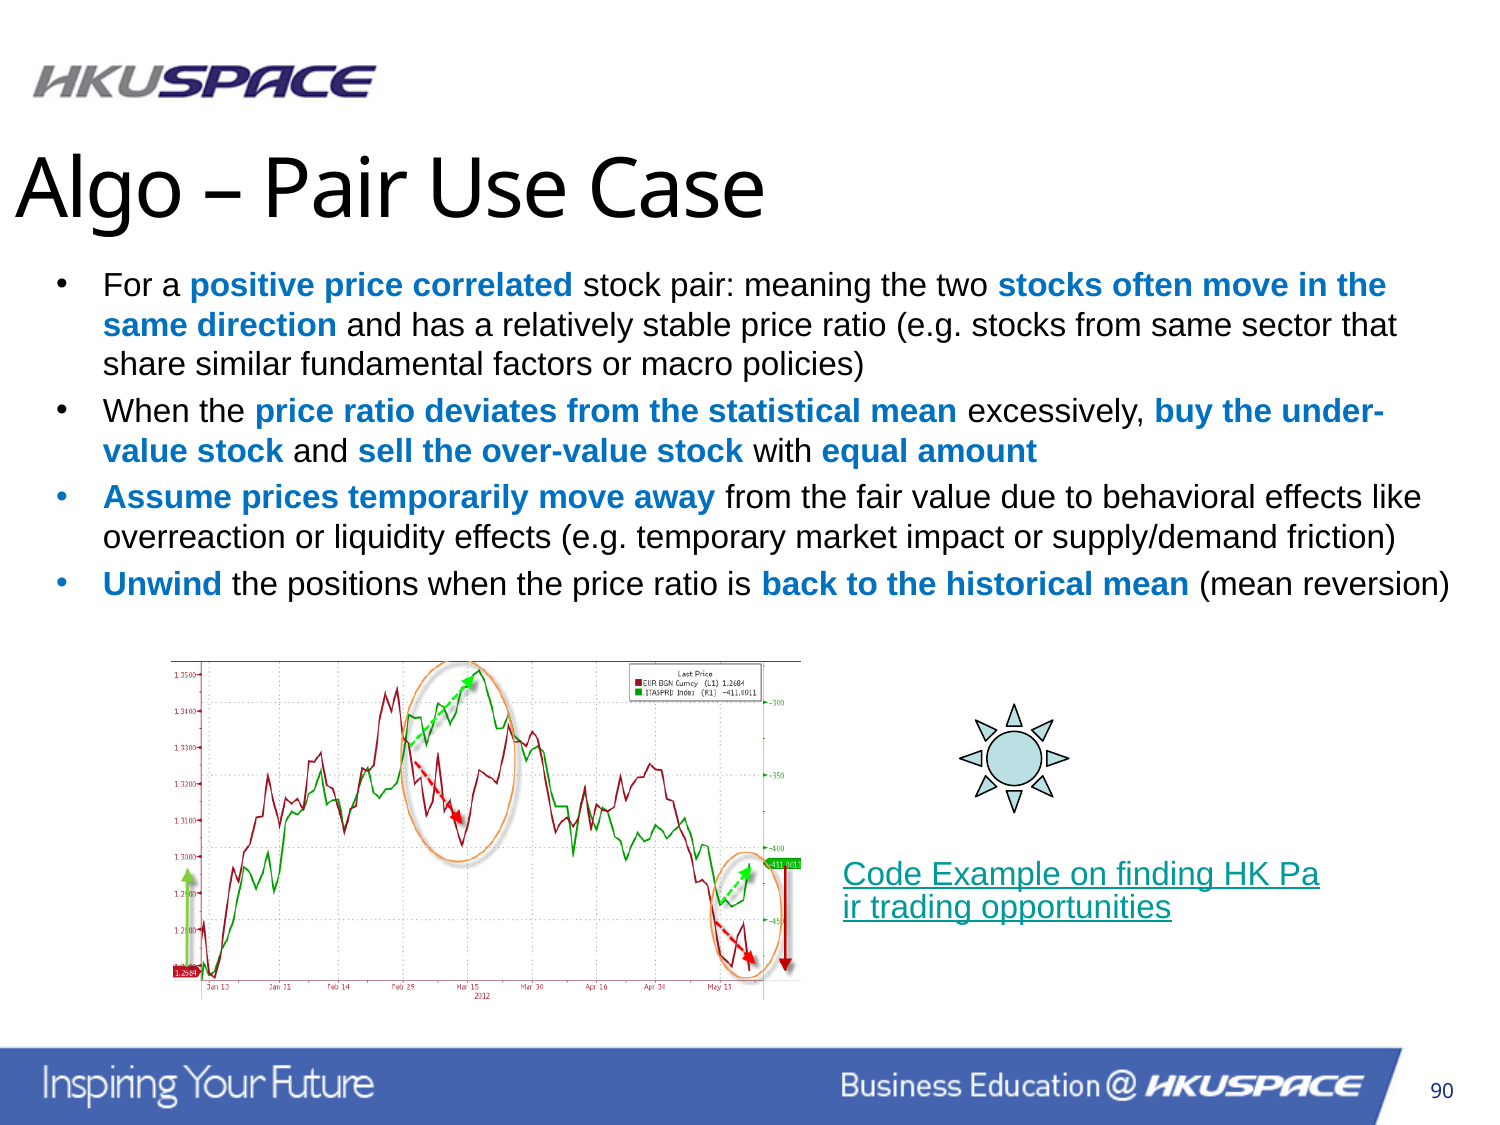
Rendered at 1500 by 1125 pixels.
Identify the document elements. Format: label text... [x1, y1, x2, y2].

text_box [975, 720, 997, 742]
text_box Code Example on finding HK Pair trading opportunities [827, 844, 1341, 900]
text_box Algo – Pair Use Case [0, 101, 1325, 266]
slide_number 90 [1415, 1070, 1499, 1125]
text_box [959, 750, 982, 767]
text_box For a positive price correlated stock pair: meaning the two stocks often move in the same direction and has a relatively stable price ratio (e.g. stocks from same sector that share similar fundamental factors or macro policies) When the price ratio deviates from the statistical mean excessively, buy the under-value stock and sell the over-value stock with equal amount Assume prices temporarily move away from the fair value due to behavioral effects like overreaction or liquidity effects (e.g. temporary market impact or supply/demand friction) Unwind the positions when the price ratio is back to the historical mean (mean reversion) [41, 255, 1477, 1024]
picture [0, 0, 1500, 1125]
text_box [1046, 750, 1069, 767]
text_box [975, 775, 997, 797]
text_box [1006, 790, 1023, 813]
text_box [1031, 720, 1053, 742]
text_box [1031, 775, 1053, 797]
picture [170, 661, 802, 1000]
text_box [1006, 704, 1023, 727]
text_box [986, 731, 1042, 786]
